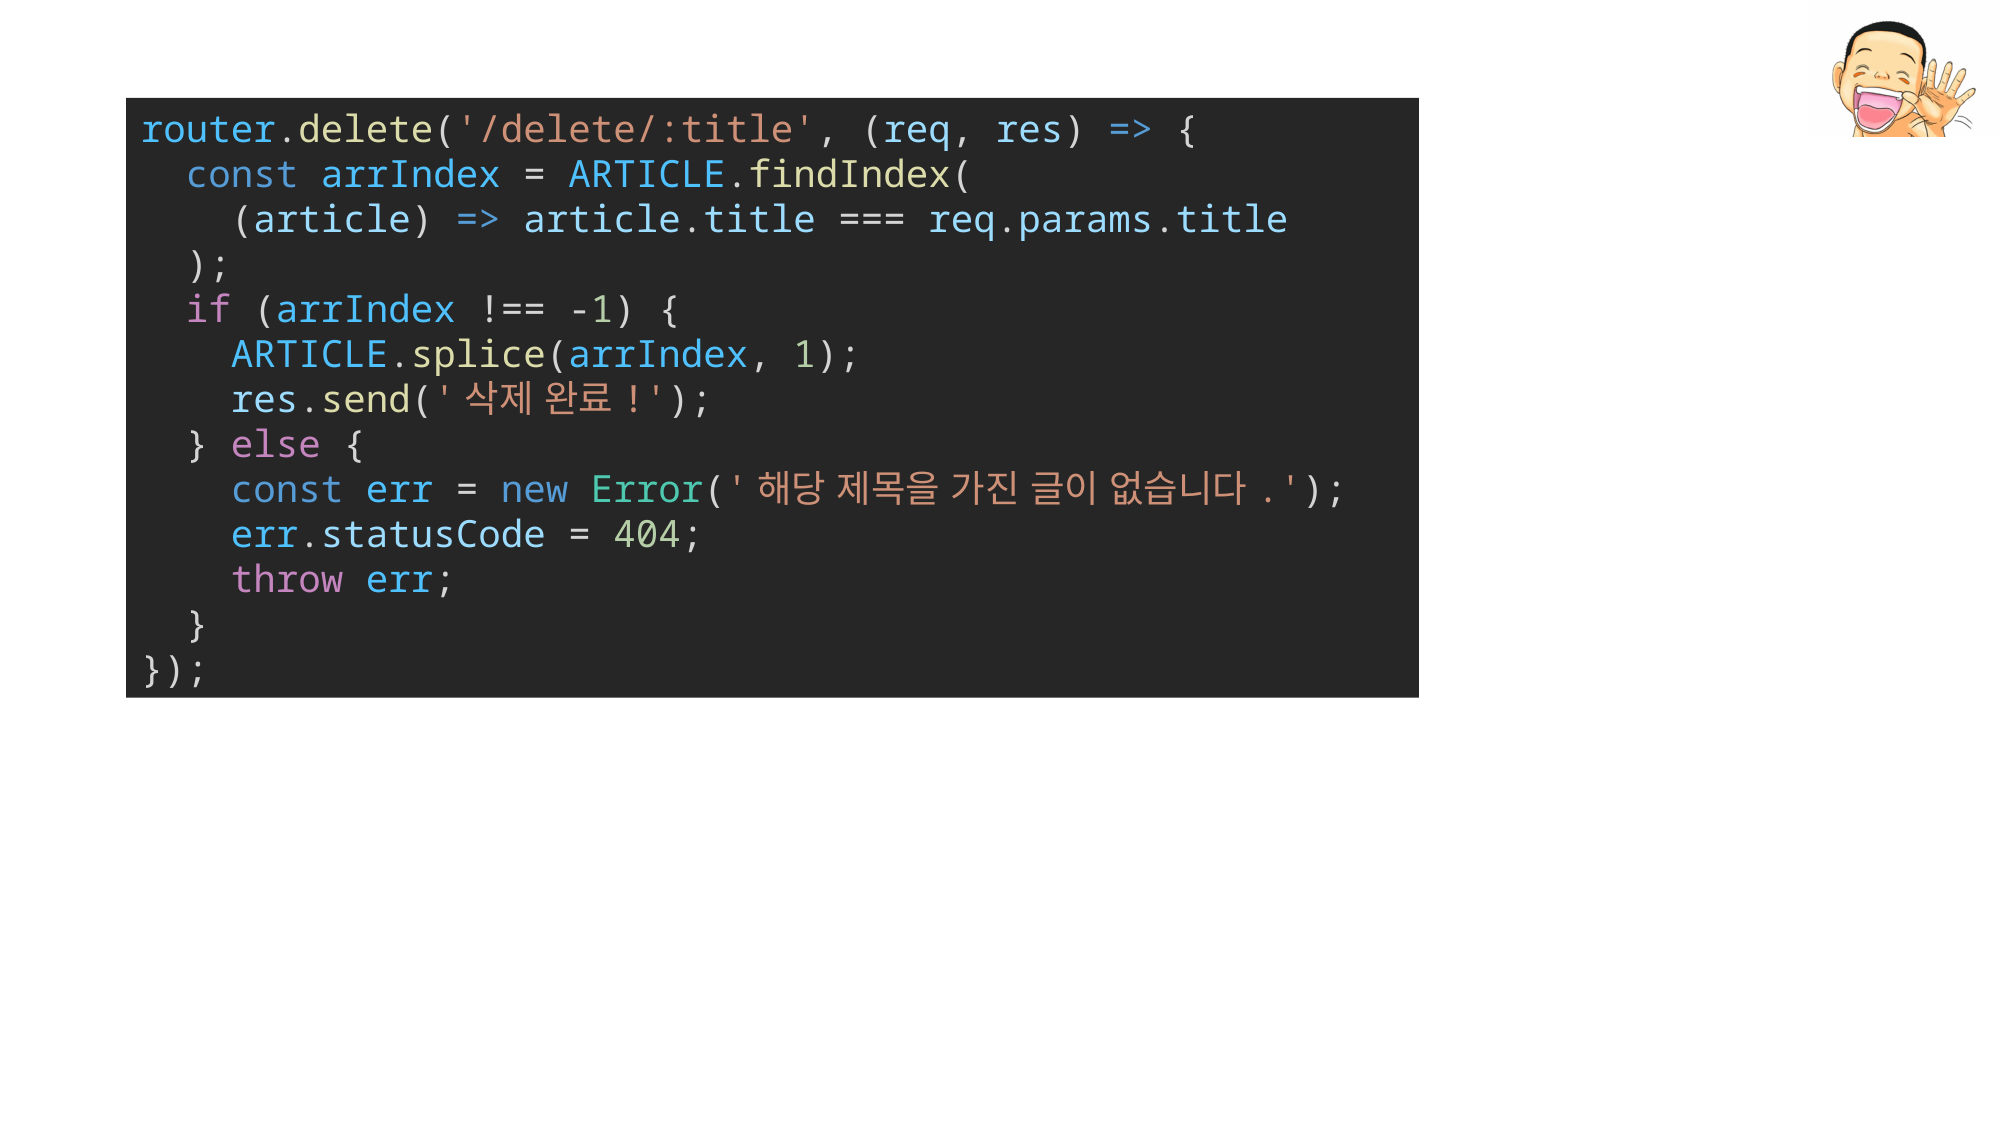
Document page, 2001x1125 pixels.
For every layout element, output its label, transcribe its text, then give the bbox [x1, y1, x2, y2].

picture [1808, 0, 2000, 137]
text_box router.delete('/delete/:title', (req, res) => { const arrIndex = ARTICLE.findIndex( (article) => article.title === req.params.title ); if (arrIndex !== -1) { ARTICLE.splice(arrIndex, 1); res.send('삭제 완료!'); } else { const err = new Error('해당 제목을 가진 글이 없습니다.'); err.statusCode = 404; throw err; } }); [126, 97, 1419, 698]
